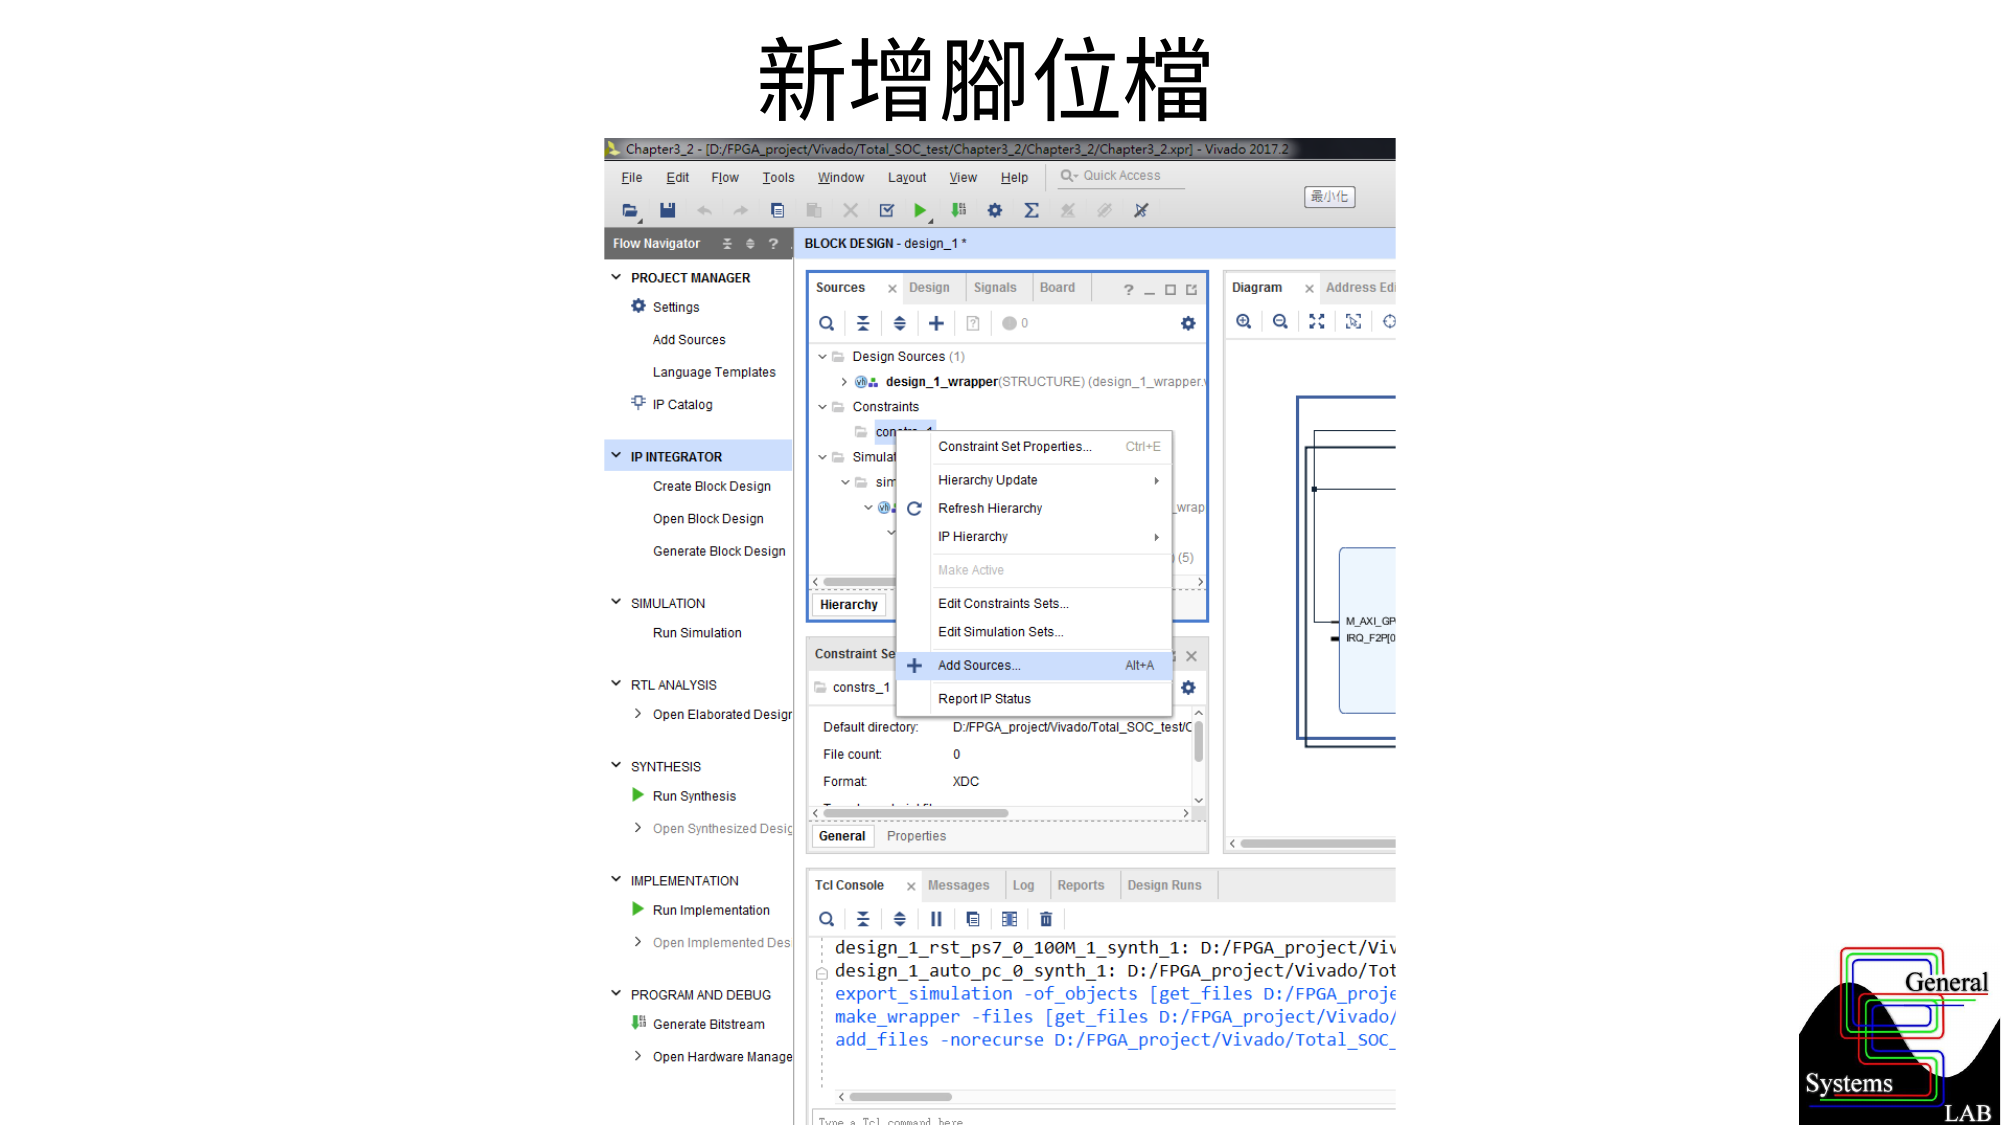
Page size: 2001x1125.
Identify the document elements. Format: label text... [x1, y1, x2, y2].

title 新增腳位檔 [338, 0, 1633, 160]
picture [604, 138, 1396, 1125]
picture [1799, 943, 2001, 1125]
